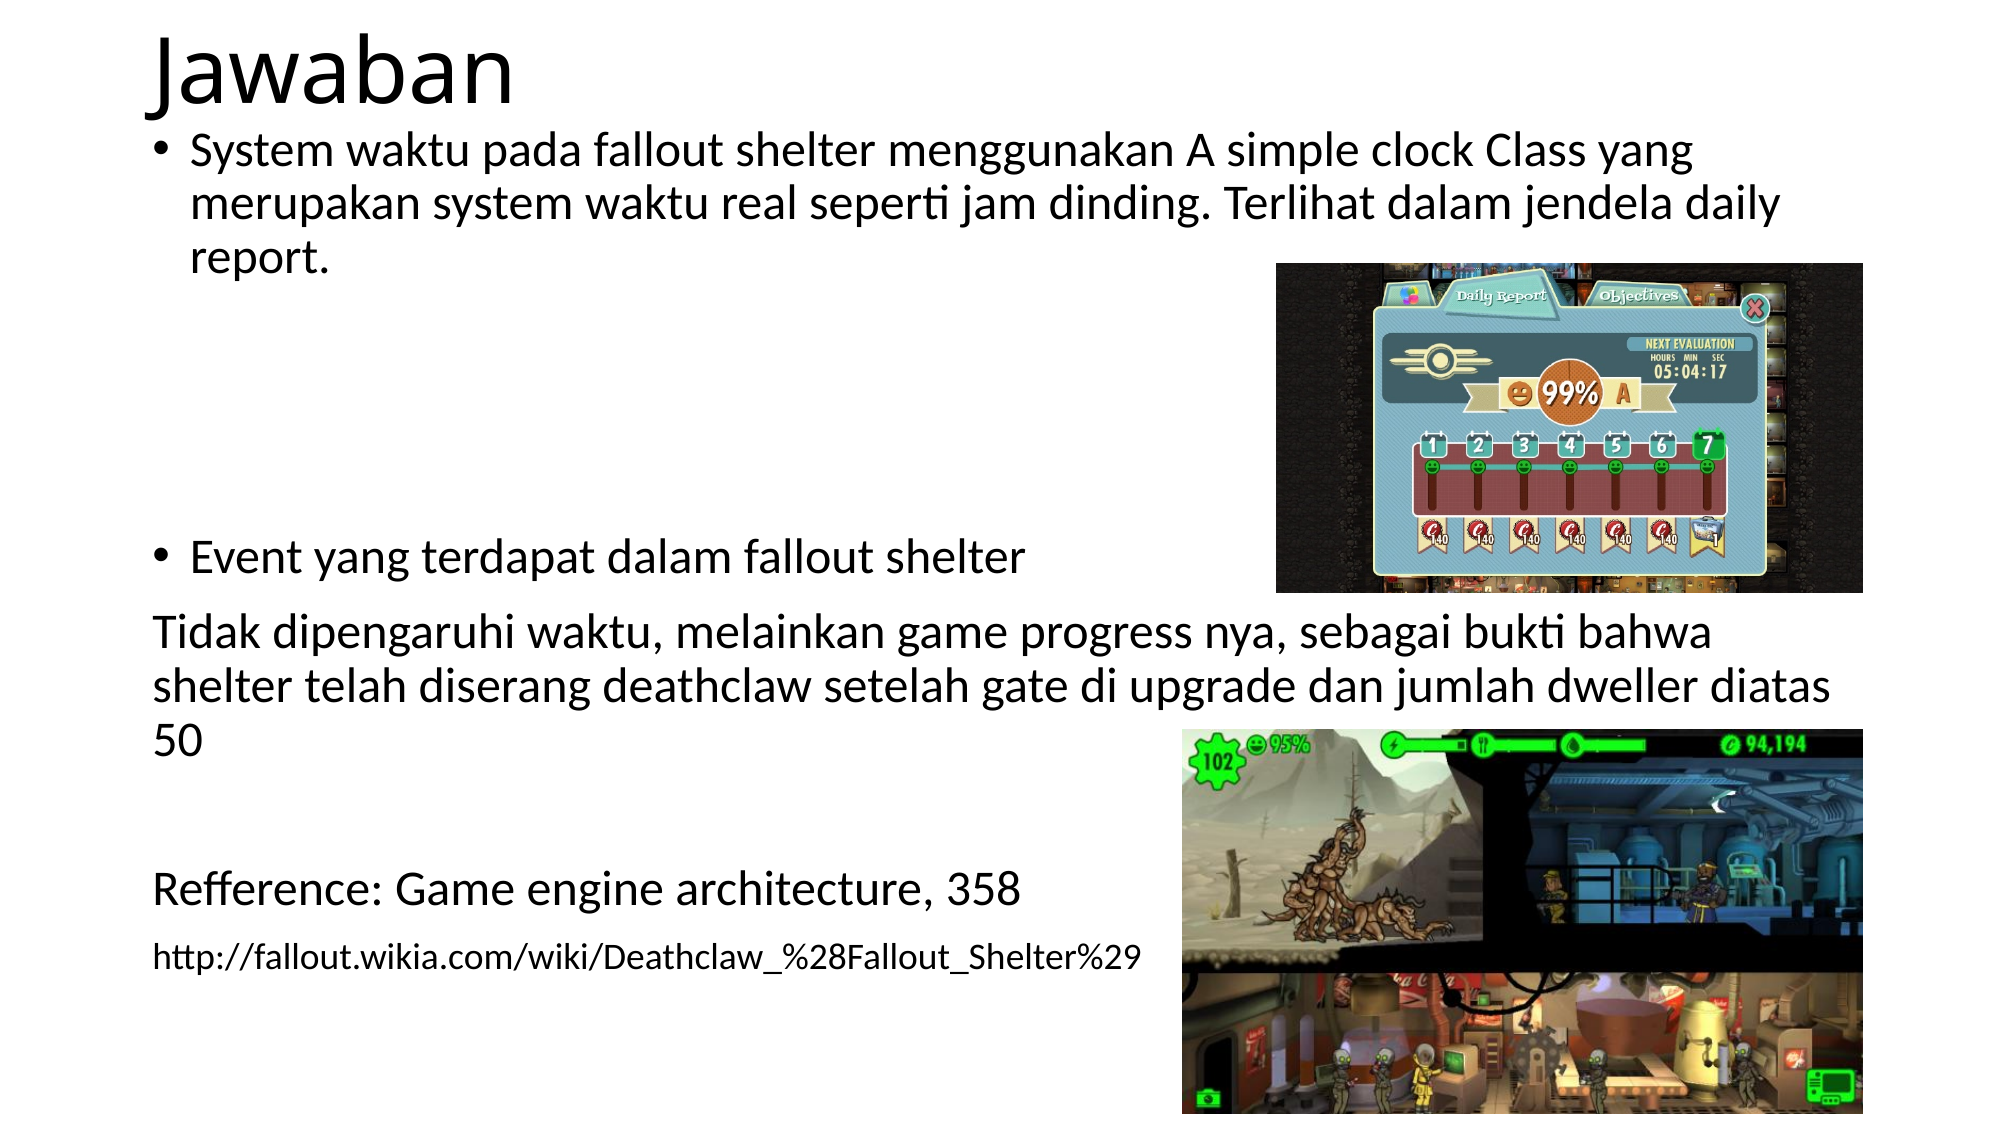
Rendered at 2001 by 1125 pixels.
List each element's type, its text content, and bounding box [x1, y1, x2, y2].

picture [1182, 729, 1863, 1114]
title Jawaban [137, 0, 1863, 115]
picture [1276, 262, 1863, 593]
list System waktu pada fallout shelter menggunakan A simple clock Class yang merupakan system waktu real seperti jam dinding. Terlihat dalam jendela daily report. Event yang terdapat dalam fallout shelter Tidak dipengaruhi waktu, melainkan game progress nya, sebagai bukti bahwa shelter telah diserang deathclaw setelah gate di upgrade dan jumlah dweller diatas 50 Refference: Game engine architecture, 358 http://fallout.wikia.com/wiki/Deathclaw_%28Fallout_Shelter%29 [137, 115, 1863, 1014]
